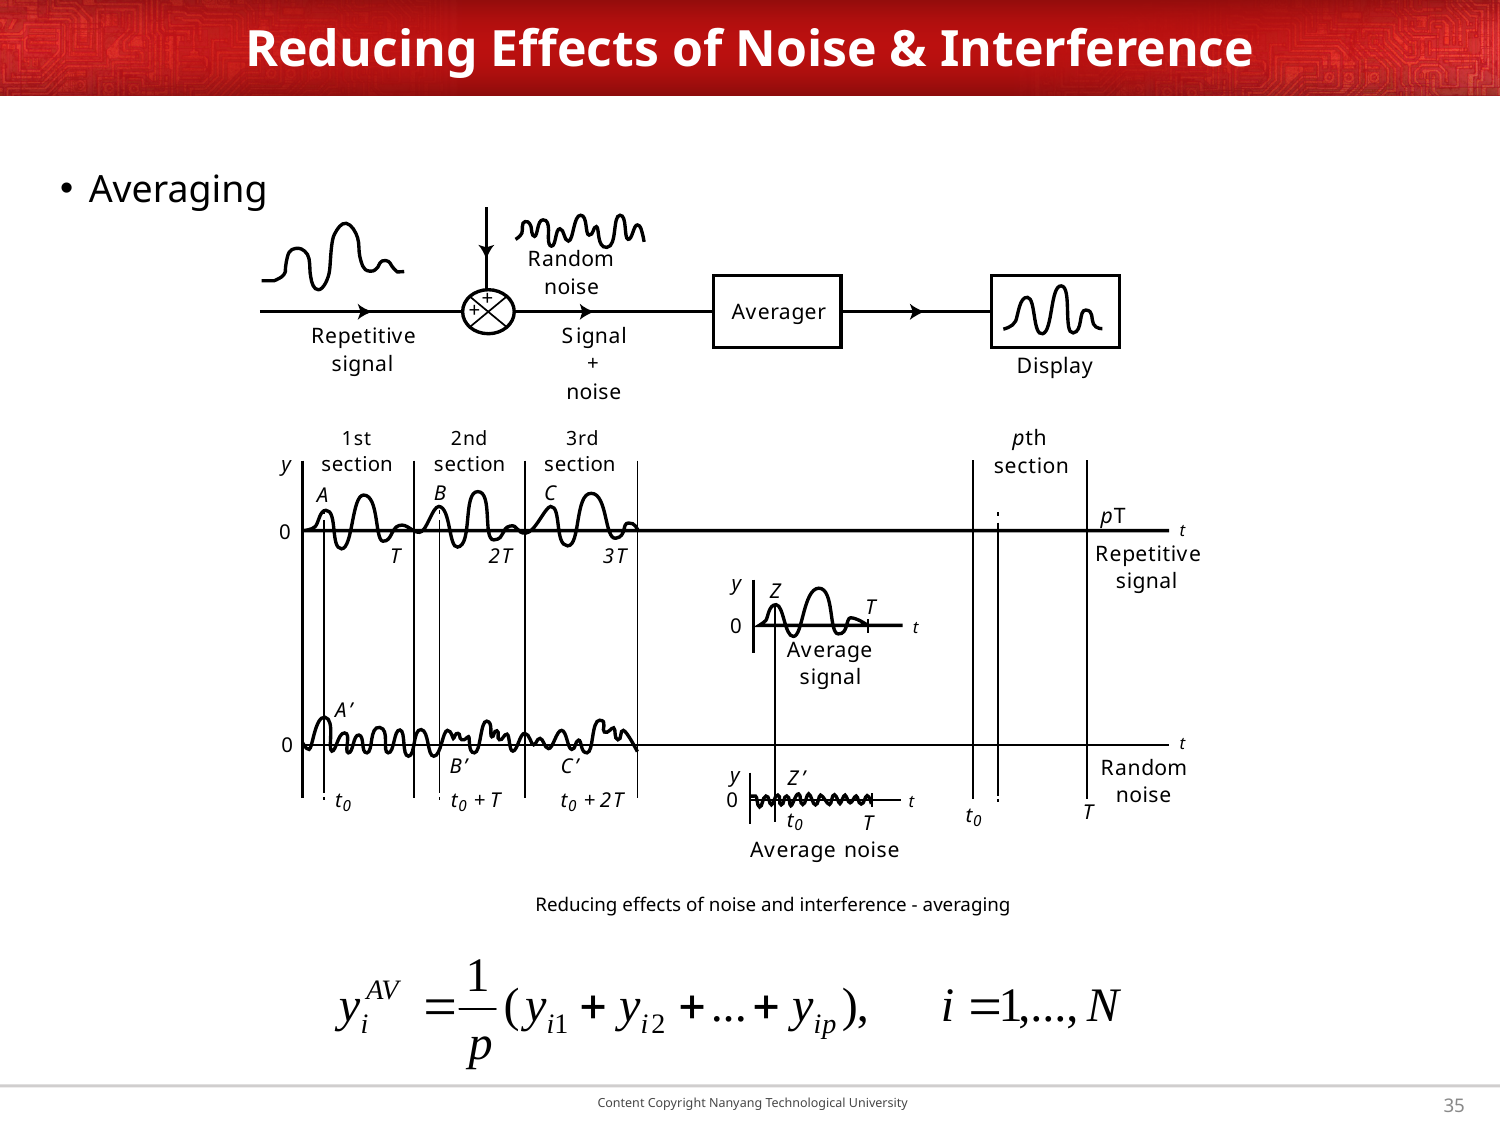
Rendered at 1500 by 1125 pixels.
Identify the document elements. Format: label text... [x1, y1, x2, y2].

text_box Reducing effects of noise and interference - averaging [480, 885, 1065, 923]
picture [259, 206, 1202, 864]
title Reducing Effects of Noise & Interference [0, 0, 1500, 93]
list Averaging [45, 93, 1500, 153]
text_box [326, 944, 1134, 1078]
